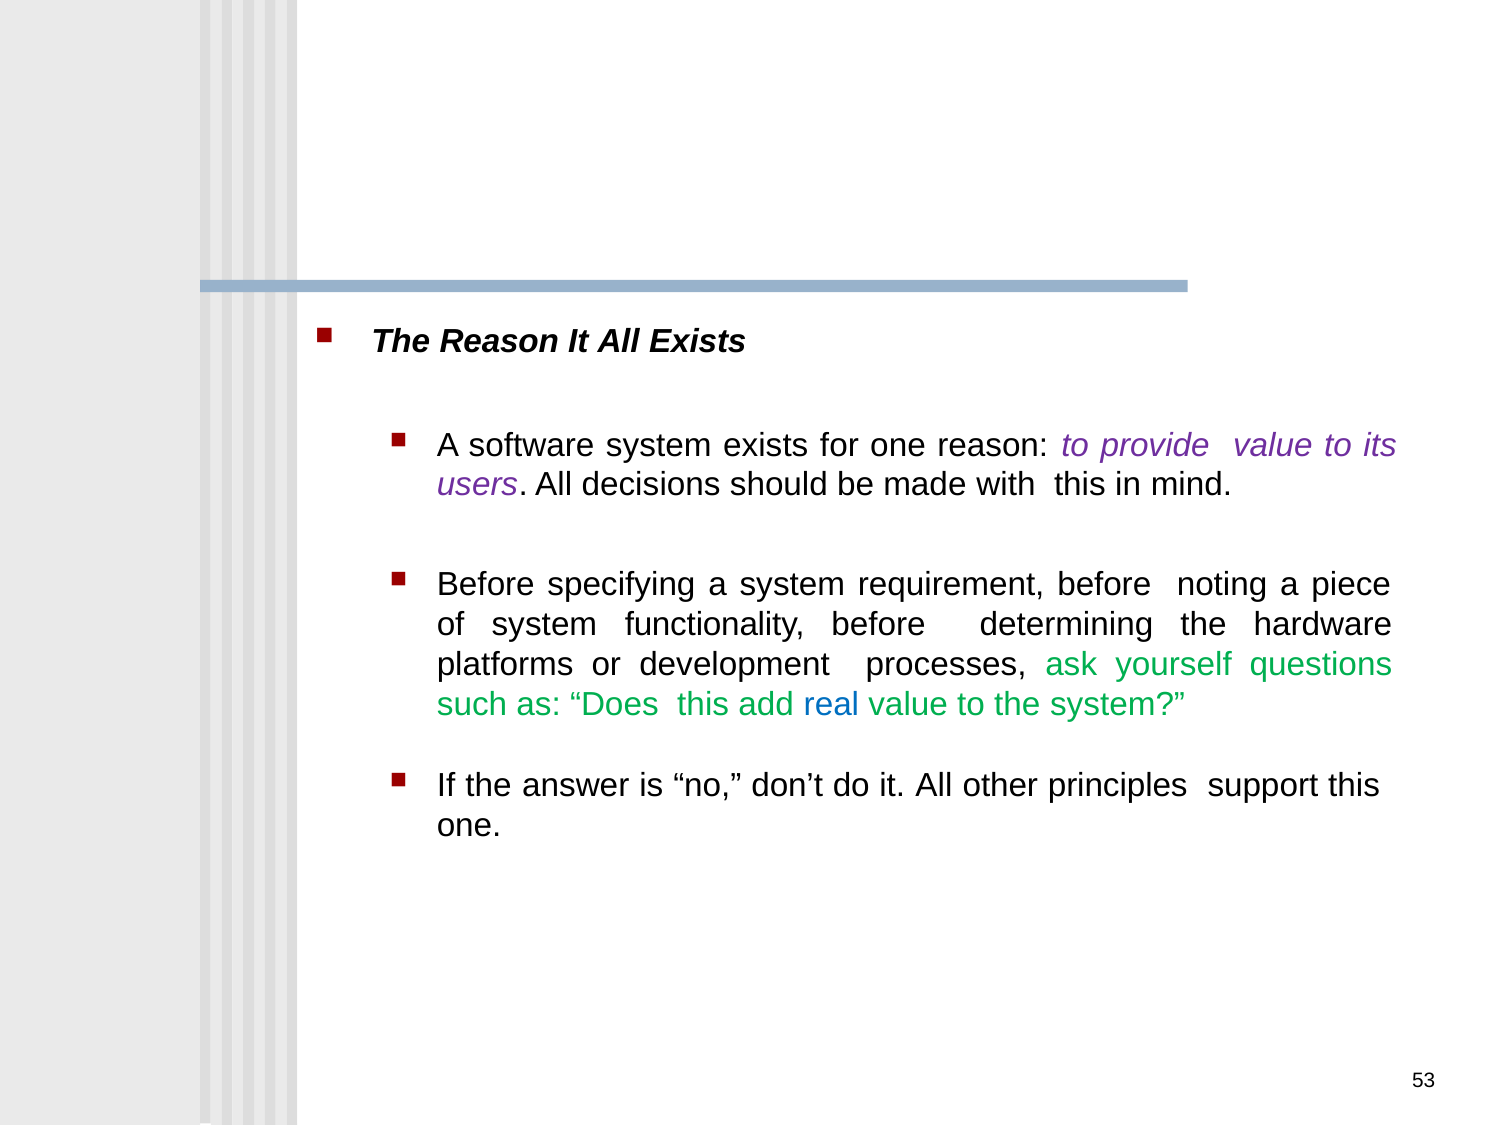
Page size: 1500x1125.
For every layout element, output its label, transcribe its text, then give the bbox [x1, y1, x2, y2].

text_box The Reason It All Exists A software system exists for one reason: to provide value to its users. All decisions should be made with this in mind. Before specifying a system requirement, before noting a piece of system functionality, before determining the hardware platforms or development processes, ask yourself questions such as: “Does this add real value to the system?” If the answer is “no,” don’t do it. All other principles support this one. [312, 304, 1399, 843]
slide_number 53 [1405, 1067, 1442, 1125]
